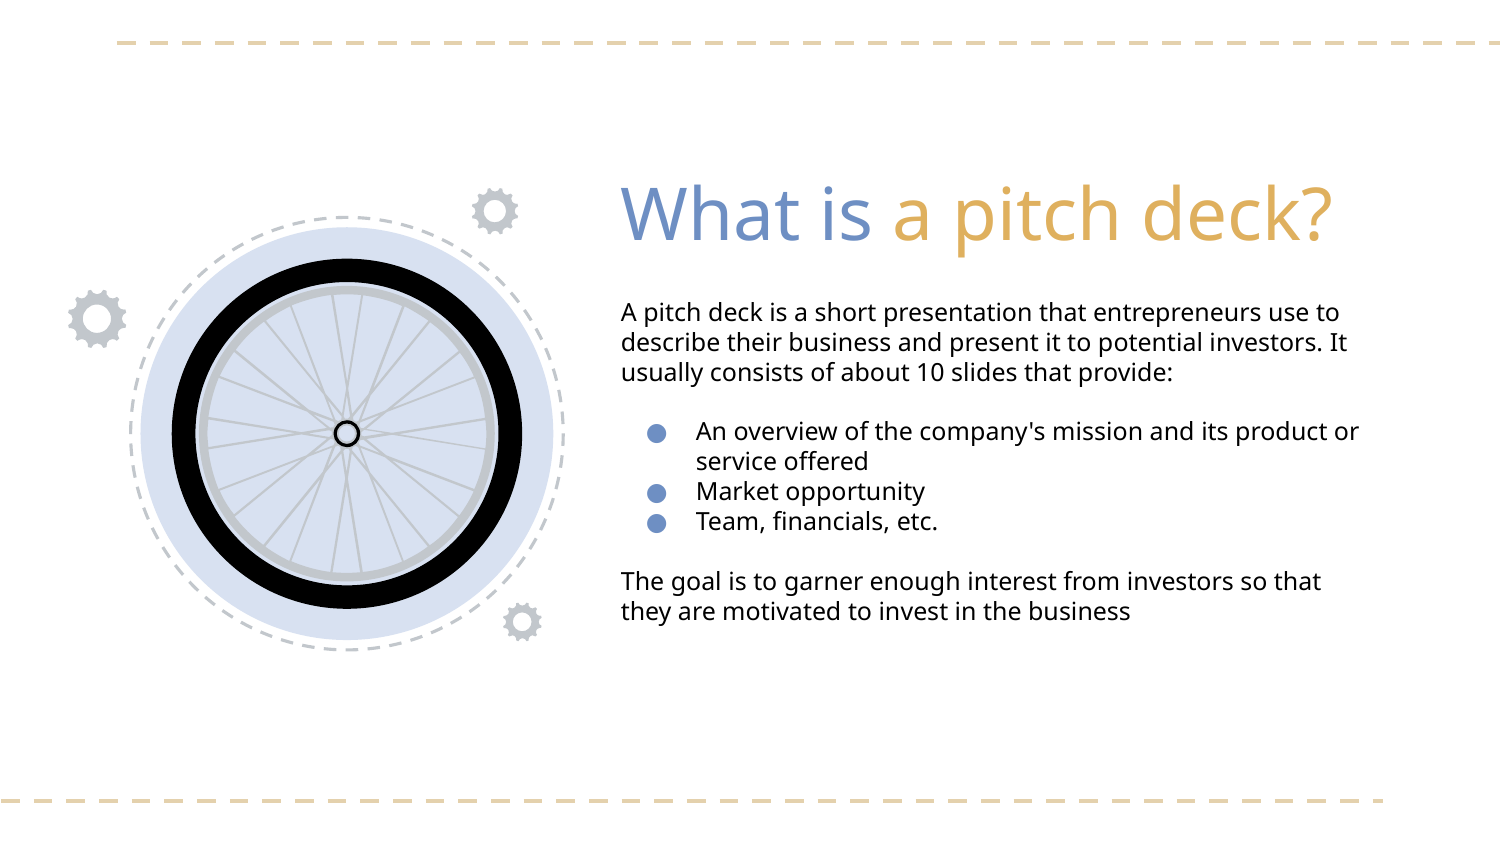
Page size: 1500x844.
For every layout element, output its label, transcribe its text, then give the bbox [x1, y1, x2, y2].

subtitle A pitch deck is a short presentation that entrepreneurs use to describe their business and present it to potential investors. It usually consists of about 10 slides that provide: An overview of the company's mission and its product or service offered Market opportunity Team, financials, etc. The goal is to garner enough interest from investors so that they are motivated to invest in the business [605, 281, 1380, 659]
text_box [130, 217, 564, 651]
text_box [171, 258, 523, 610]
text_box [471, 188, 519, 215]
title What is a pitch deck? [605, 176, 1421, 271]
text_box [68, 289, 125, 348]
